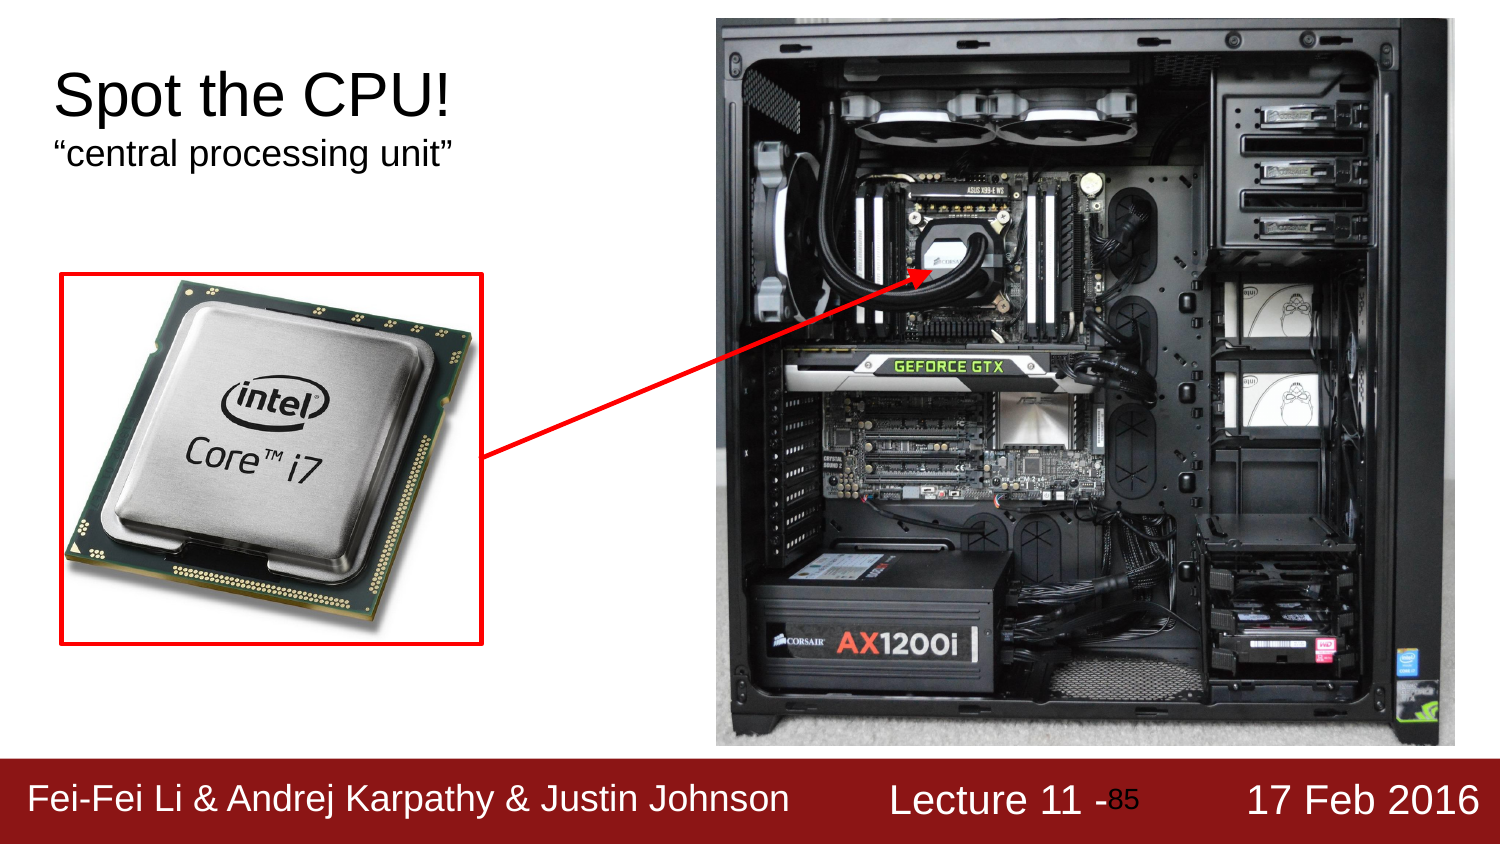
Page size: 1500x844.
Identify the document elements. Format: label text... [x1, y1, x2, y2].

text_box Spot the CPU! “central processing unit” [38, 38, 505, 192]
picture [716, 18, 1455, 746]
picture [63, 276, 480, 642]
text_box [478, 270, 933, 460]
slide_number ‹#› [1092, 765, 1183, 830]
